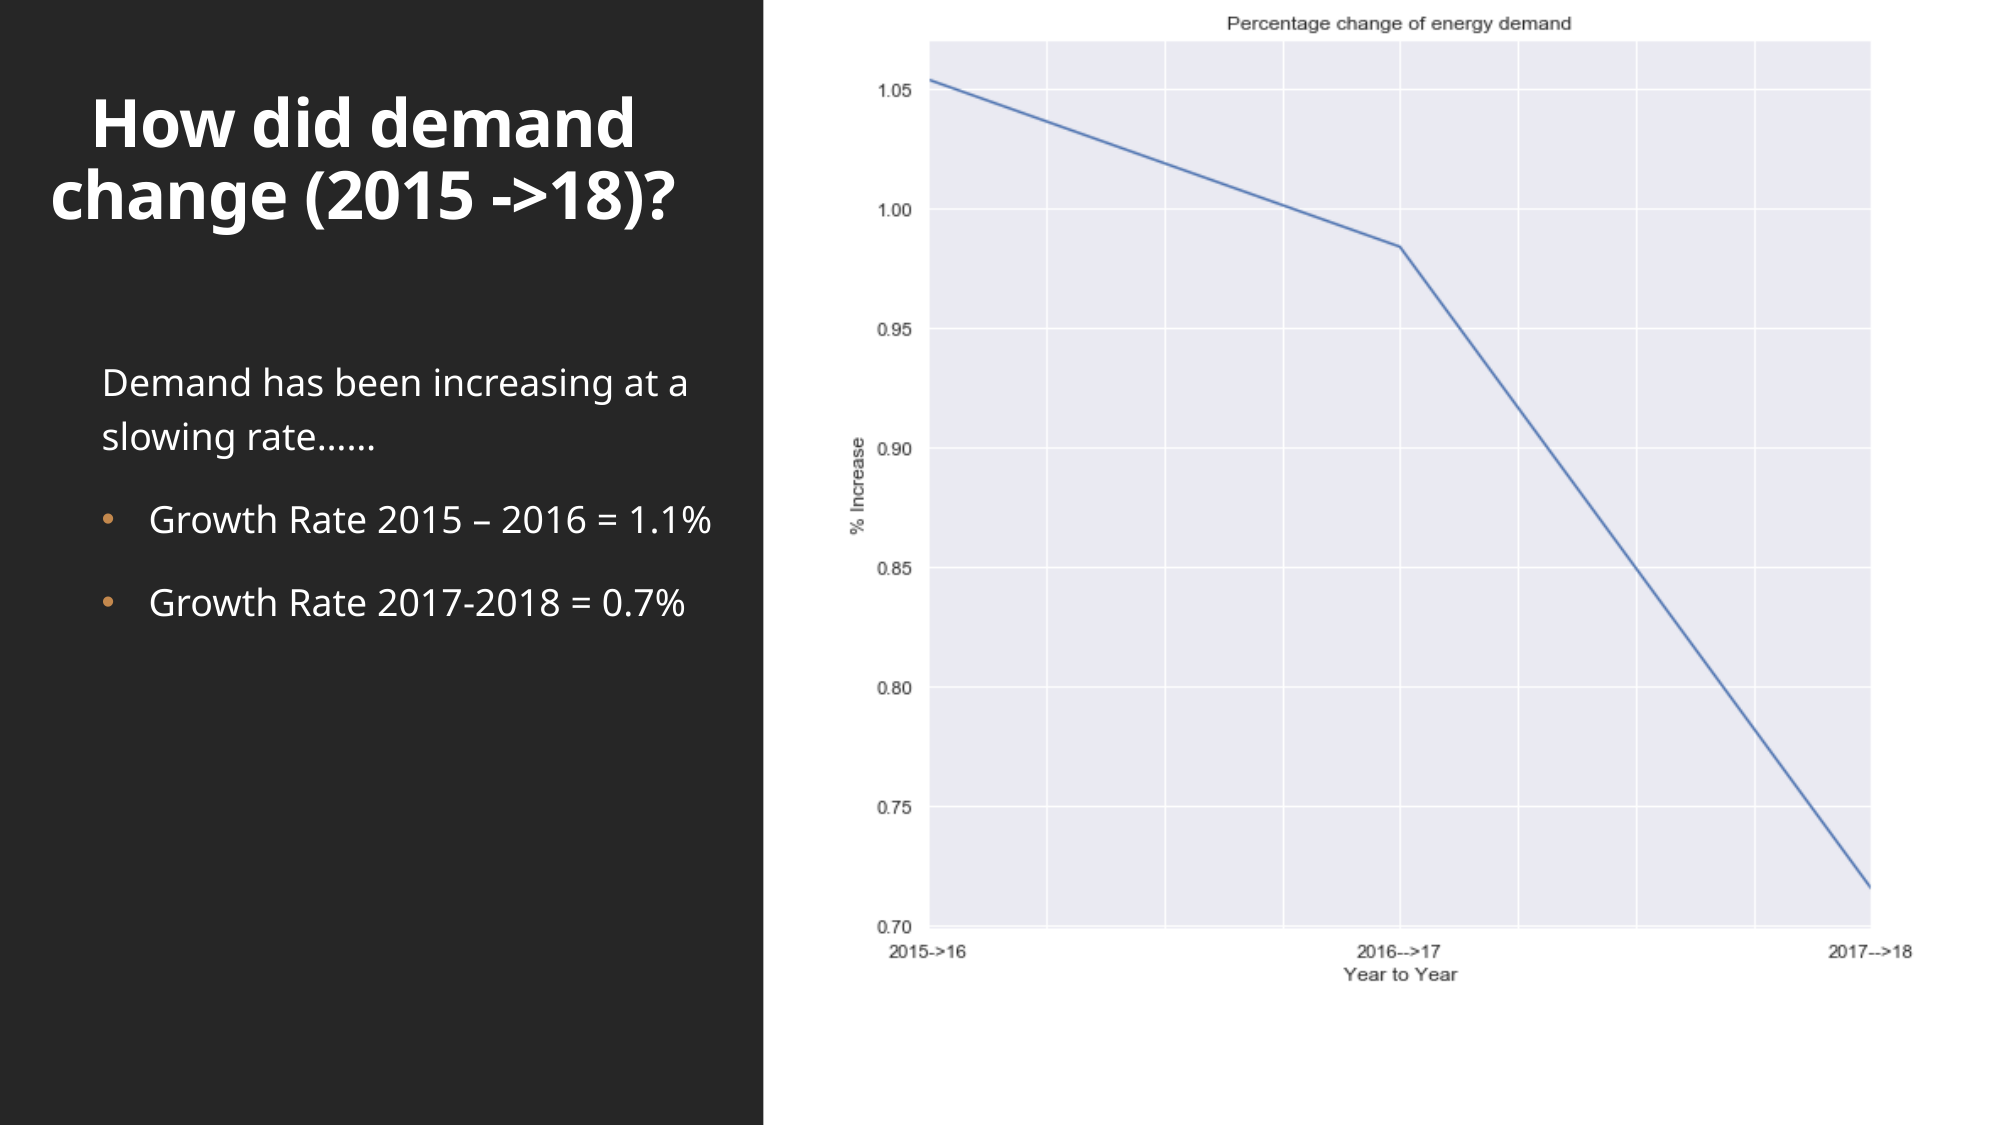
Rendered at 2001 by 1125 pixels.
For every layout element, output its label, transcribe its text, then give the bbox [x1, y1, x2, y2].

list Demand has been increasing at a slowing rate…… Growth Rate 2015 – 2016 = 1.1% Growth Rate 2017-2018 = 0.7% [86, 342, 733, 846]
picture [839, 0, 1921, 987]
title How did demand change (2015 ->18)? [16, 19, 711, 242]
